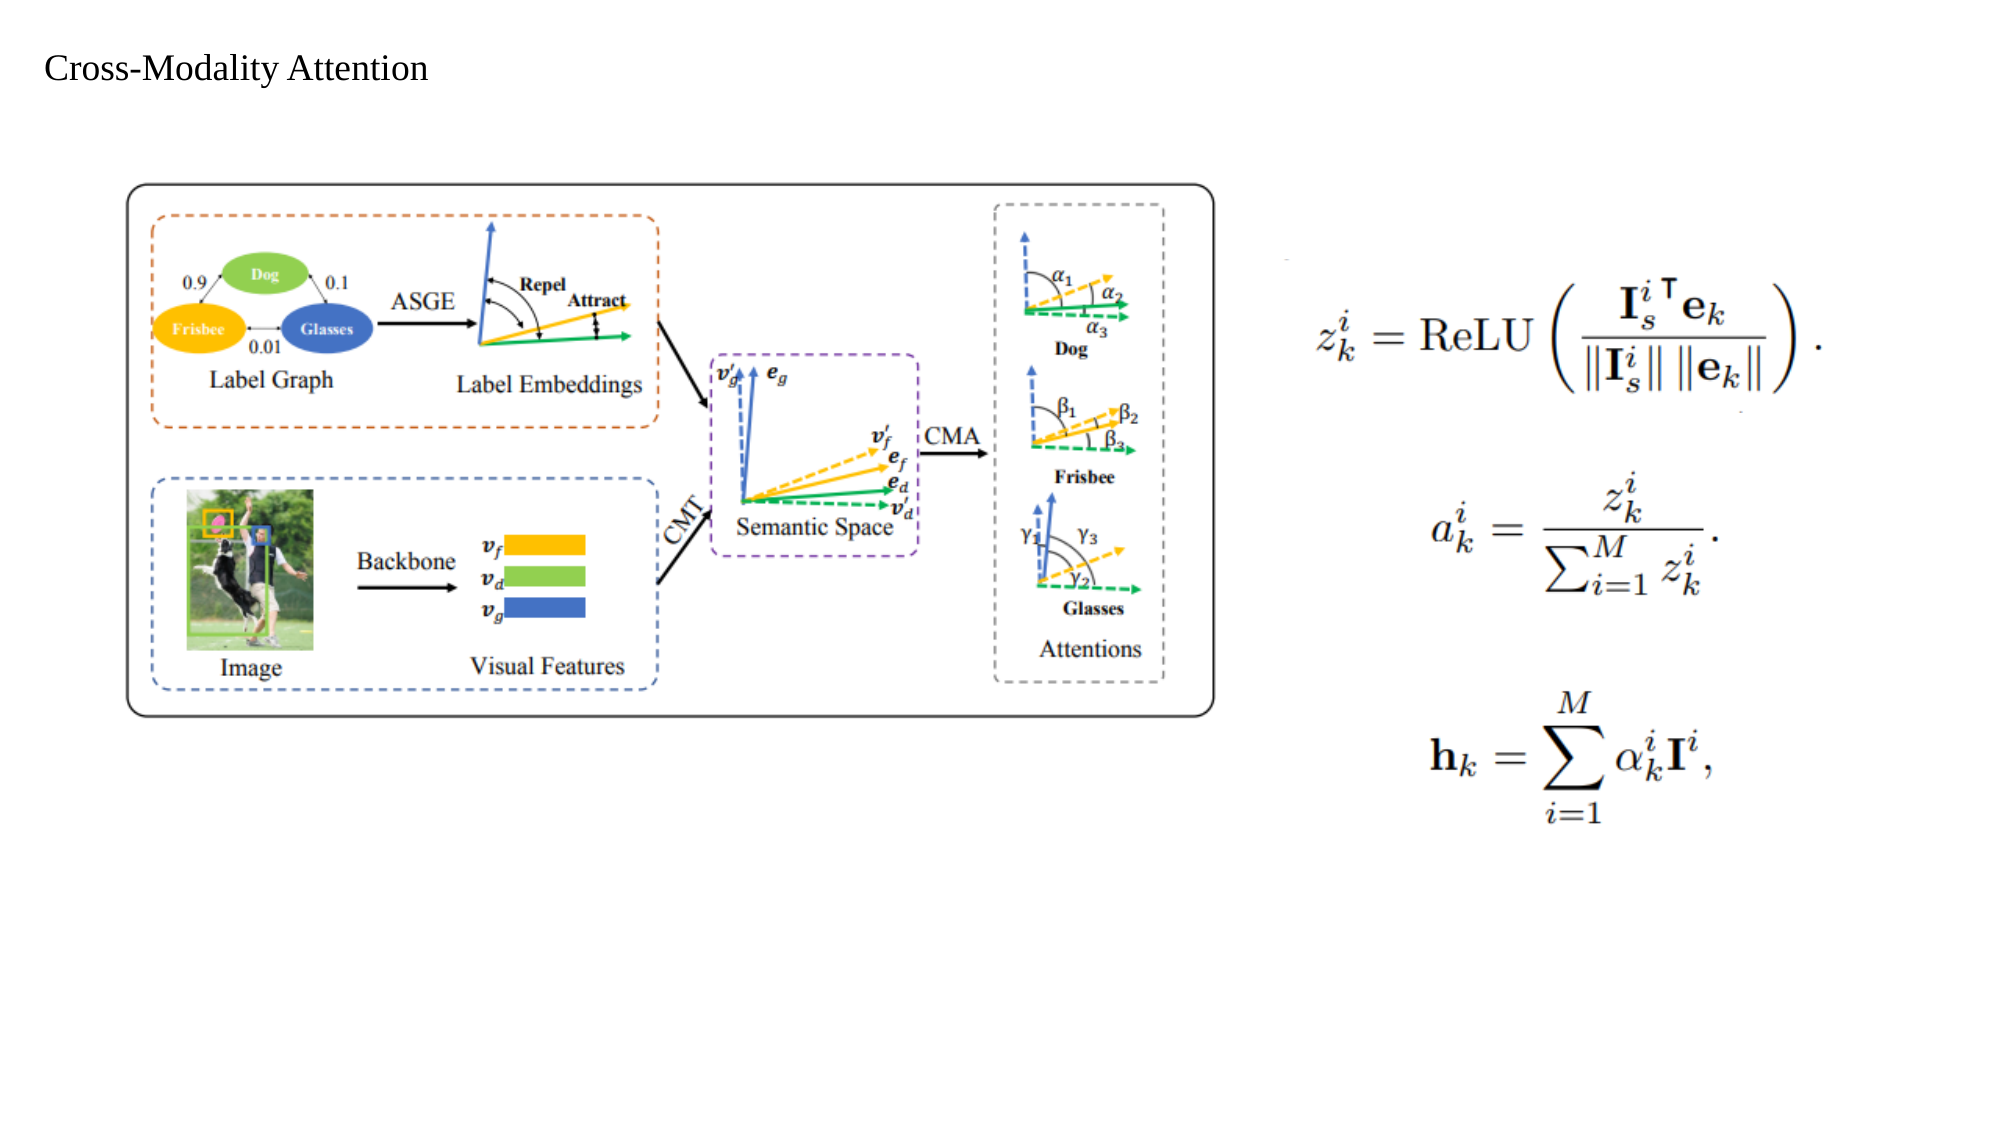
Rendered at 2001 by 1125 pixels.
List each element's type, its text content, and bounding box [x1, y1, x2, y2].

picture [1403, 649, 1753, 866]
picture [1280, 259, 1876, 413]
picture [112, 161, 1230, 737]
text_box Cross-Modality Attention [29, 35, 1465, 95]
picture [1374, 449, 1782, 603]
